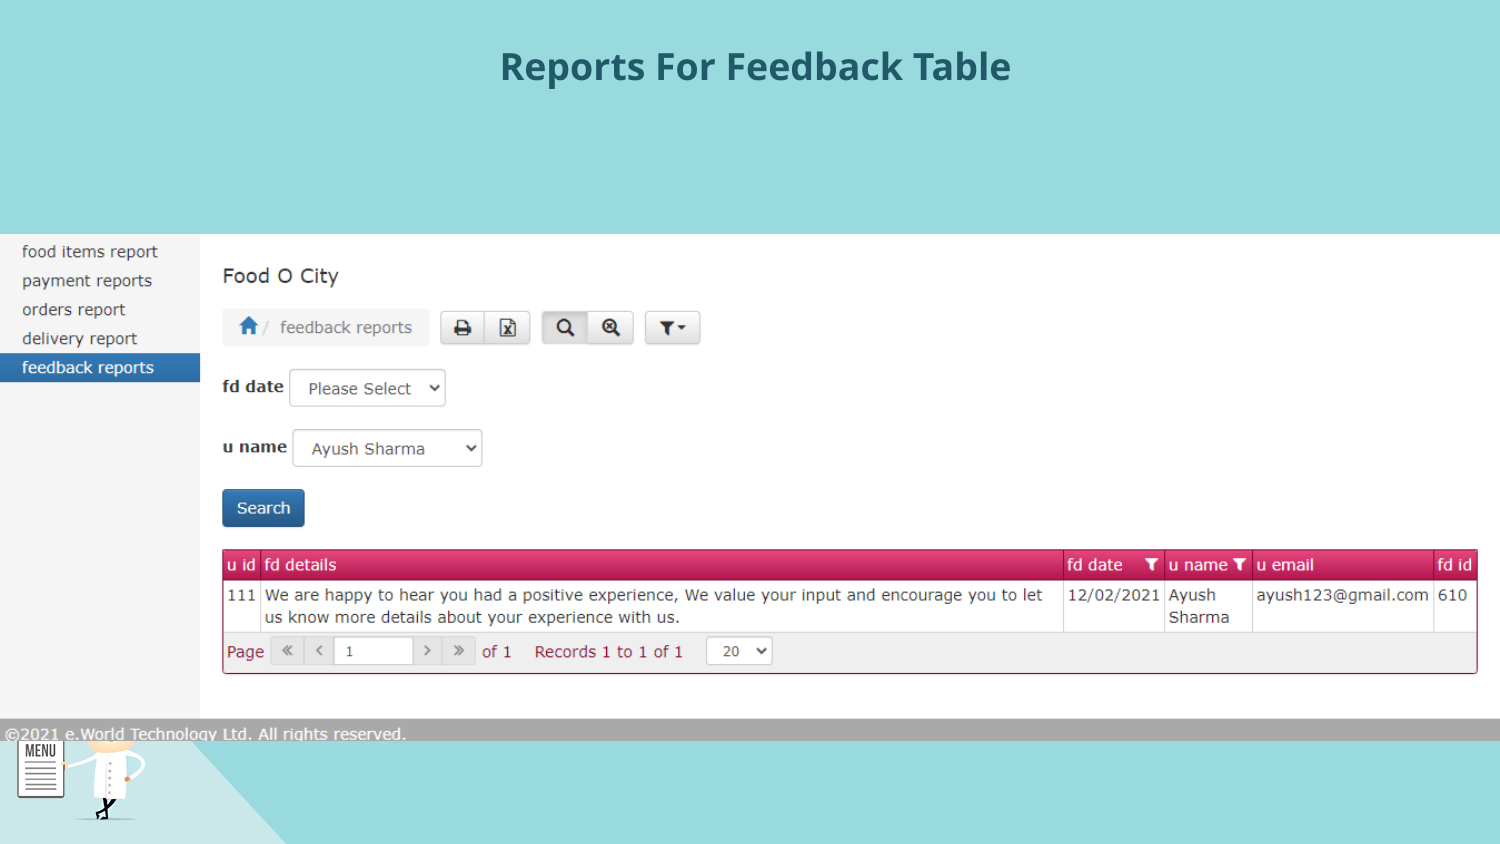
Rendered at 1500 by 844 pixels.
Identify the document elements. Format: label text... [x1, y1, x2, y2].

picture [0, 0, 1500, 844]
text_box Reports For Feedback Table [234, 35, 1278, 95]
